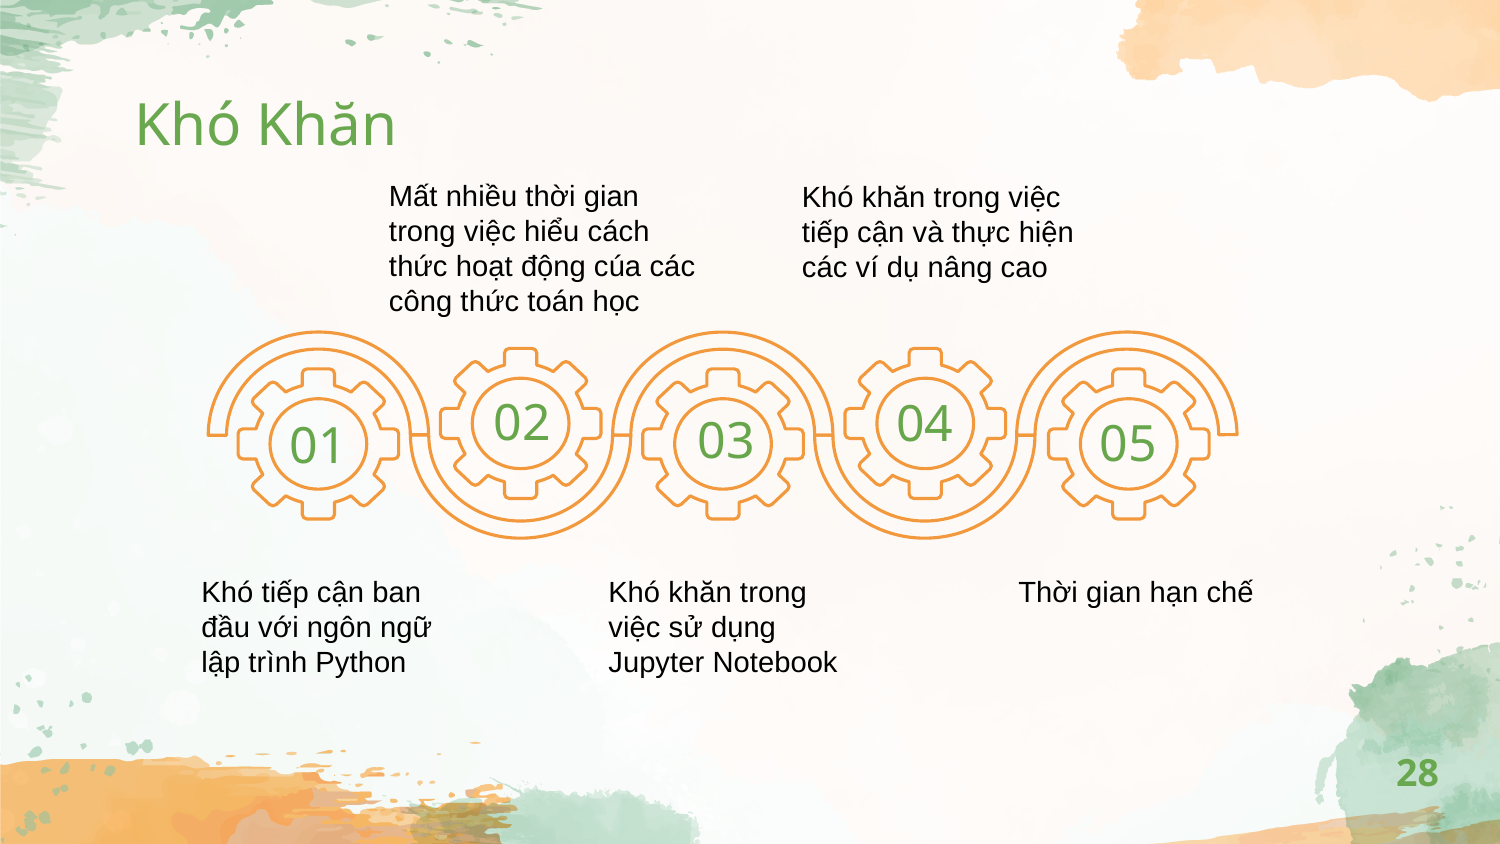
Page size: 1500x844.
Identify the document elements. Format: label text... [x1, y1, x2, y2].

picture [0, 0, 1500, 844]
text_box Thời gian hạn chế [1003, 565, 1284, 616]
text_box Khó khăn trong việc tiếp cận và thực hiện các ví dụ nâng cao [787, 170, 1096, 291]
text_box Khó tiếp cận ban đầu với ngôn ngữ lập trình Python [186, 565, 450, 686]
text_box Mất nhiều thời gian trong việc hiểu cách thức hoạt động cúa các công thức toán học [374, 169, 713, 325]
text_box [207, 331, 1238, 539]
text_box Khó khăn trong việc sử dụng Jupyter Notebook [593, 565, 860, 686]
title Khó Khăn [119, 71, 1163, 166]
text_box 28 [1368, 741, 1468, 802]
